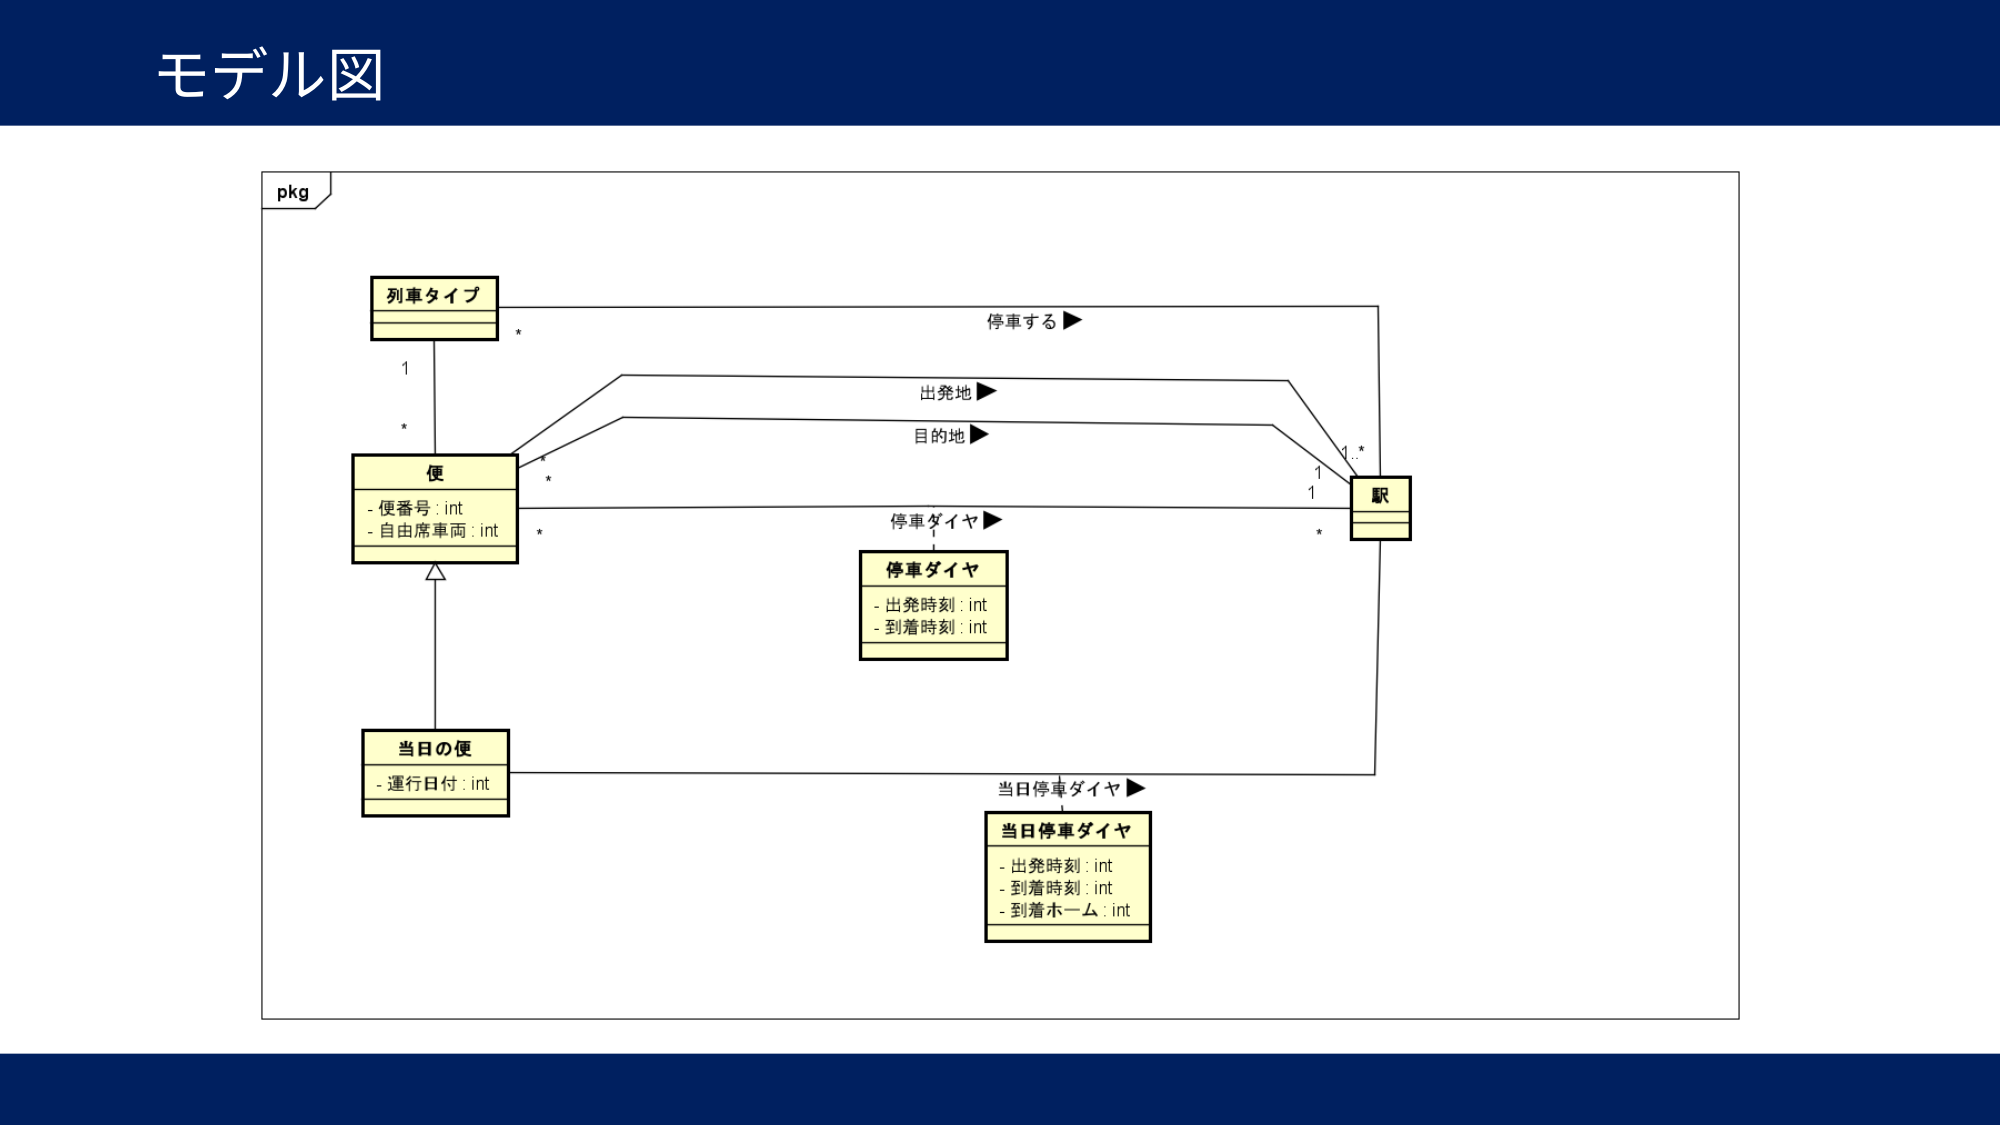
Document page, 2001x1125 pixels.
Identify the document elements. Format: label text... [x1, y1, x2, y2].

title モデル図 [137, 32, 1863, 124]
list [247, 157, 1753, 1033]
